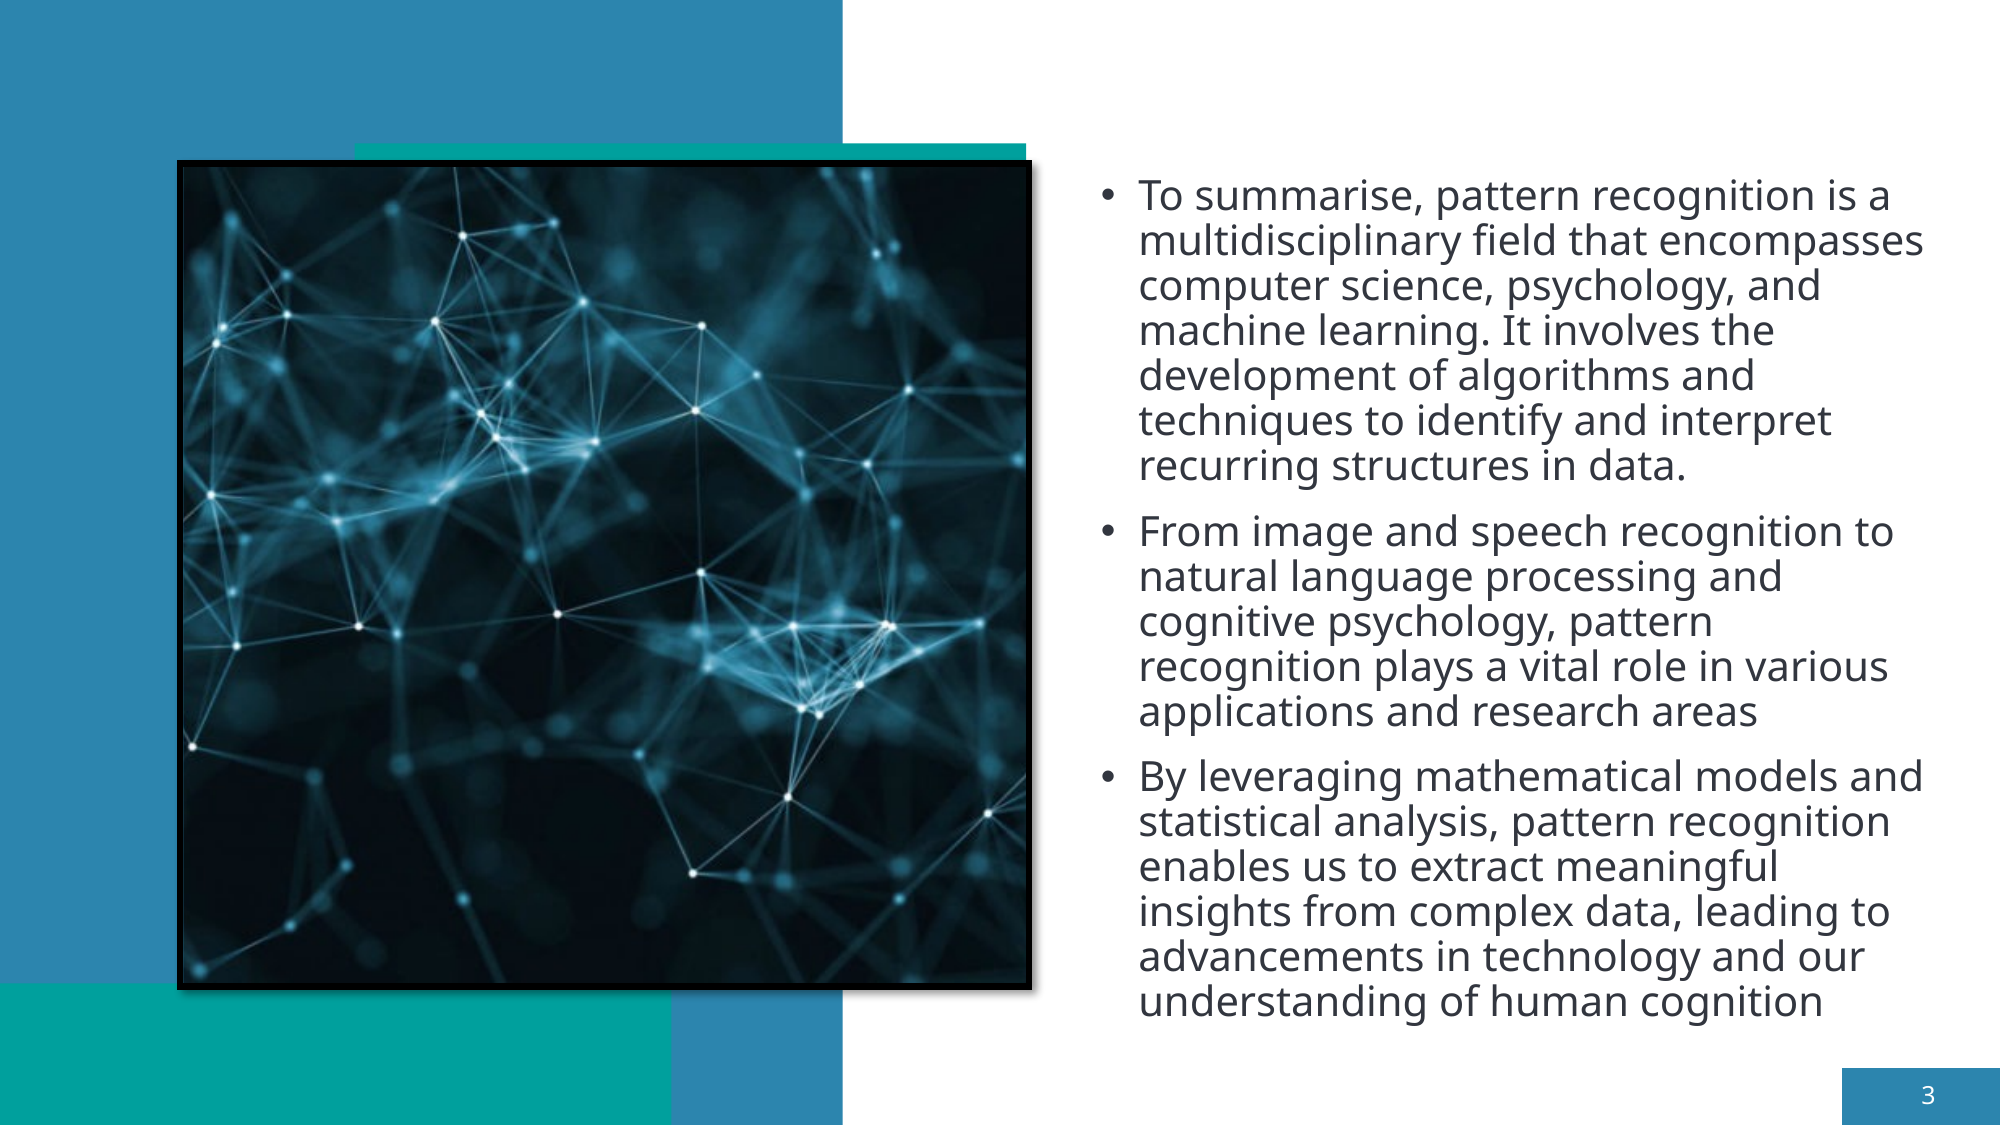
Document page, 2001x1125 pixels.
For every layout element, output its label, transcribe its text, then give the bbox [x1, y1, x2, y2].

slide_number 3 [1889, 1079, 1951, 1114]
picture [183, 166, 1027, 984]
list To summarise, pattern recognition is a multidisciplinary field that encompasses computer science, psychology, and machine learning. It involves the development of algorithms and techniques to identify and interpret recurring structures in data. From image and speech recognition to natural language processing and cognitive psychology, pattern recognition plays a vital role in various applications and research areas By leveraging mathematical models and statistical analysis, pattern recognition enables us to extract meaningful insights from complex data, leading to advancements in technology and our understanding of human cognition [1085, 166, 1951, 984]
